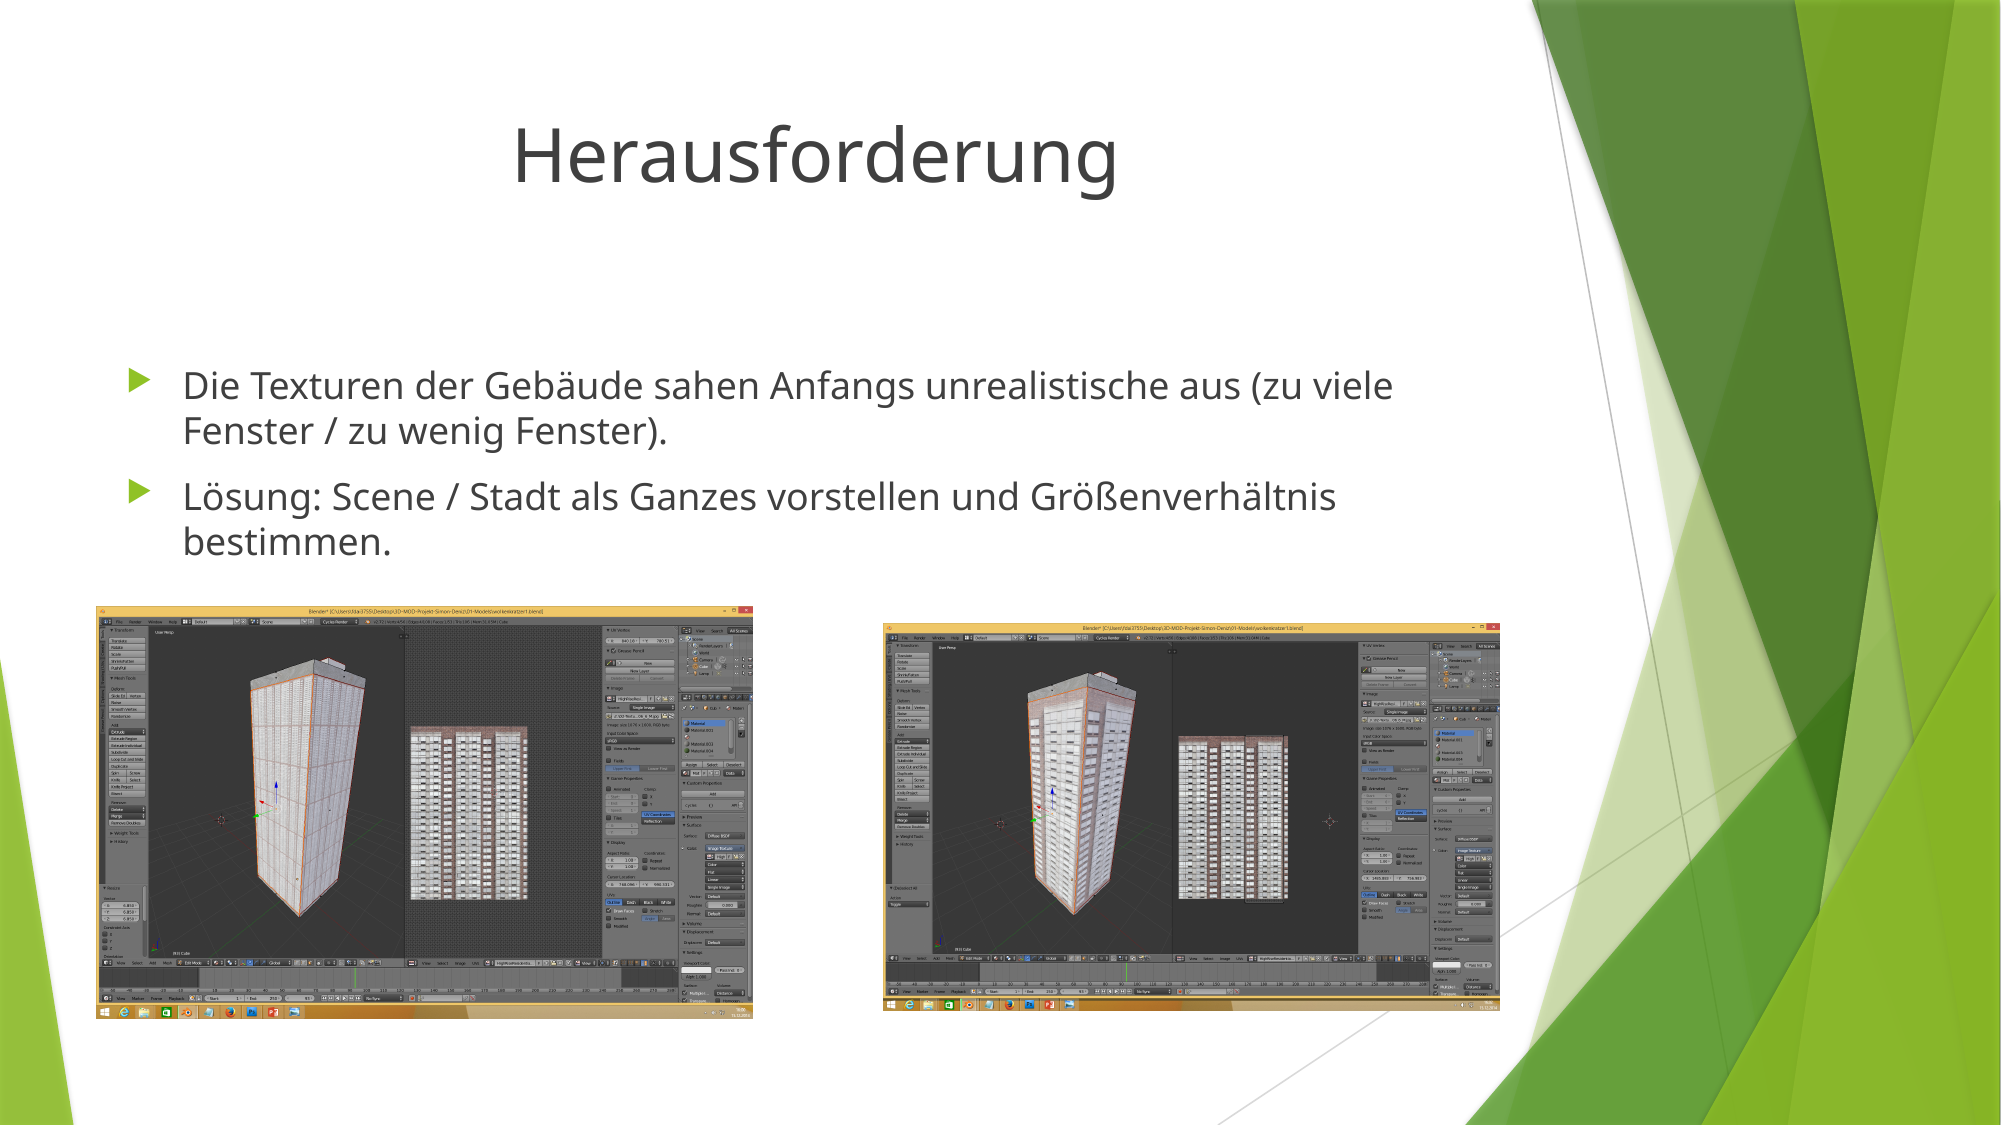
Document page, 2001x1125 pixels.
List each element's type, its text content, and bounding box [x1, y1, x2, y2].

picture [95, 606, 754, 1020]
picture [882, 623, 1500, 1012]
title Herausforderung [111, 99, 1522, 317]
list Die Texturen der Gebäude sahen Anfangs unrealistische aus (zu viele Fenster / zu wenig Fenster). Lösung: Scene / Stadt als Ganzes vorstellen und Größenverhältnis bestimmen. [111, 354, 1522, 992]
